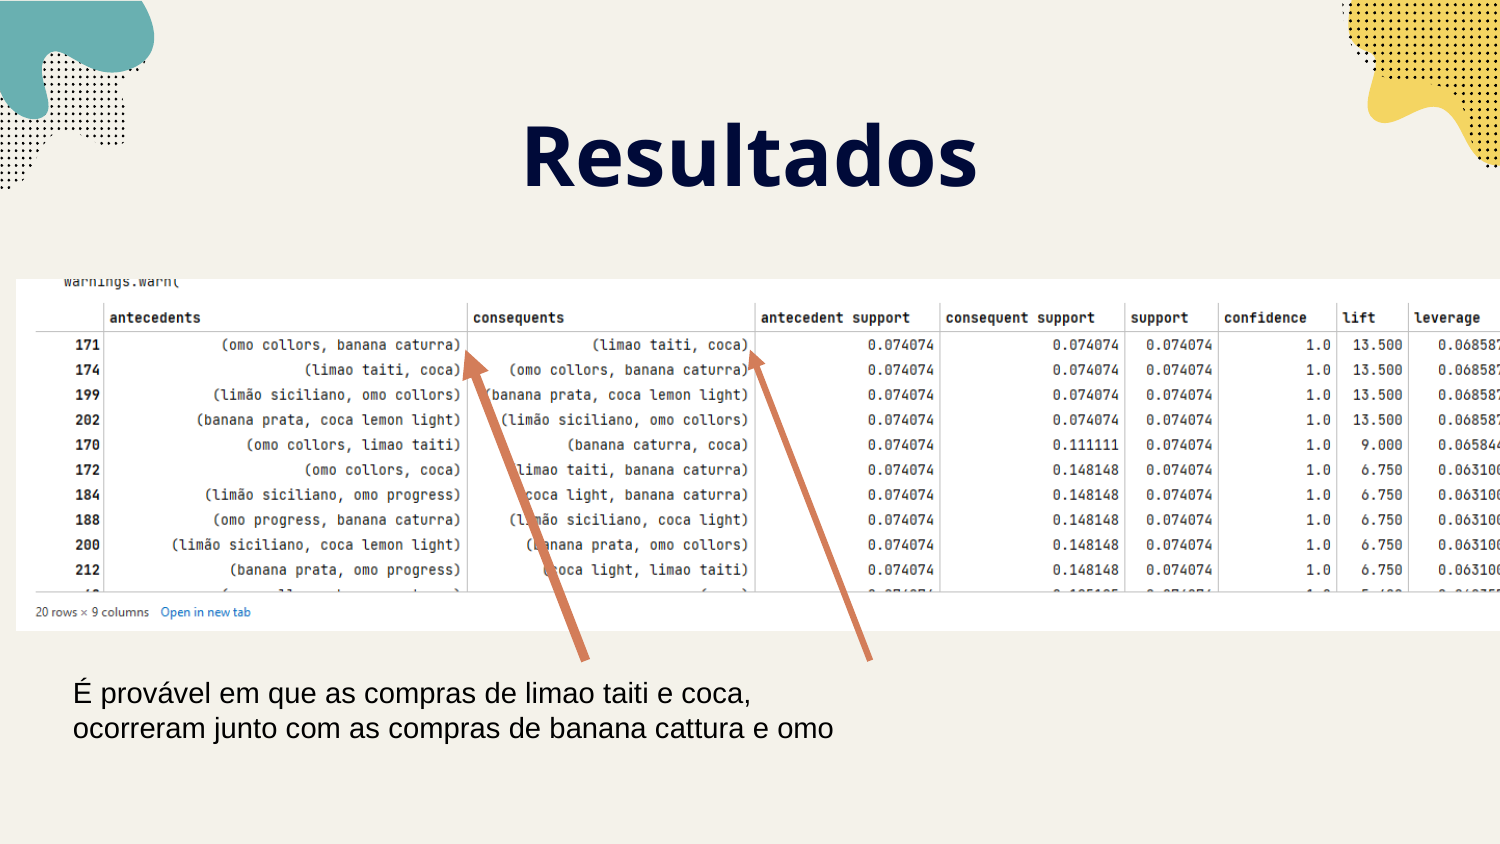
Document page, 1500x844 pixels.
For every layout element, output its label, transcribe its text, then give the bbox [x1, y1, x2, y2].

picture [16, 279, 1500, 631]
title Resultados [116, 88, 1383, 190]
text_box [749, 349, 871, 661]
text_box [465, 349, 586, 661]
text_box É provável em que as compras de limao taiti e coca, ocorreram junto com as compras de banana cattura e omo [58, 666, 850, 752]
